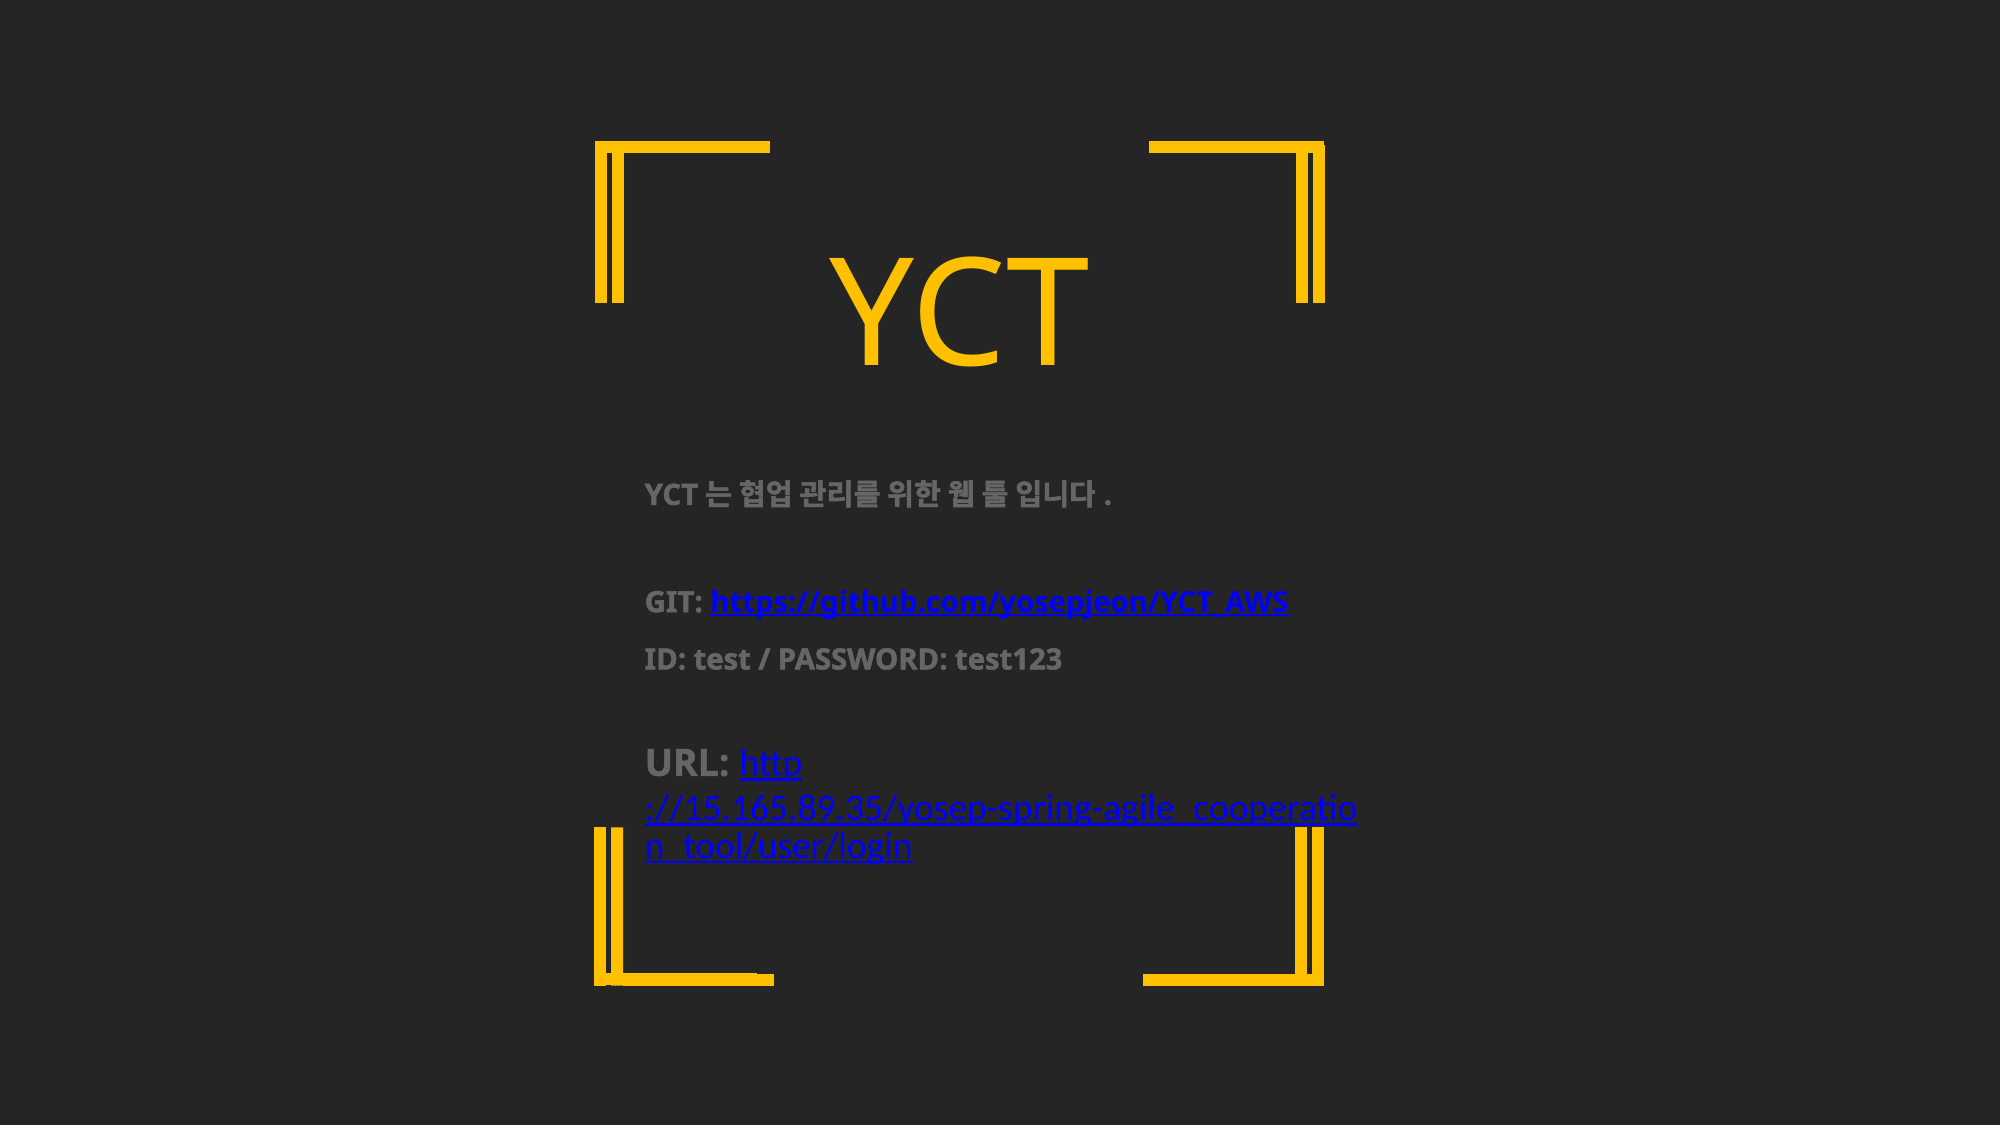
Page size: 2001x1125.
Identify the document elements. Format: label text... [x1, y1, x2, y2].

text_box YCT [822, 208, 1098, 404]
text_box URL: http://15.165.89.35/yosep-spring-agile_cooperation_tool/user/login [637, 730, 1368, 881]
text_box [1148, 144, 1308, 304]
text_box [1142, 827, 1302, 986]
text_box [594, 144, 754, 304]
text_box YCT는 협업 관리를 위한 웹 툴 입니다. GIT: https://github.com/yosepjeon/YCT_AWS ID: test / PASSWORD: test123 [637, 450, 1443, 683]
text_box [598, 827, 758, 986]
